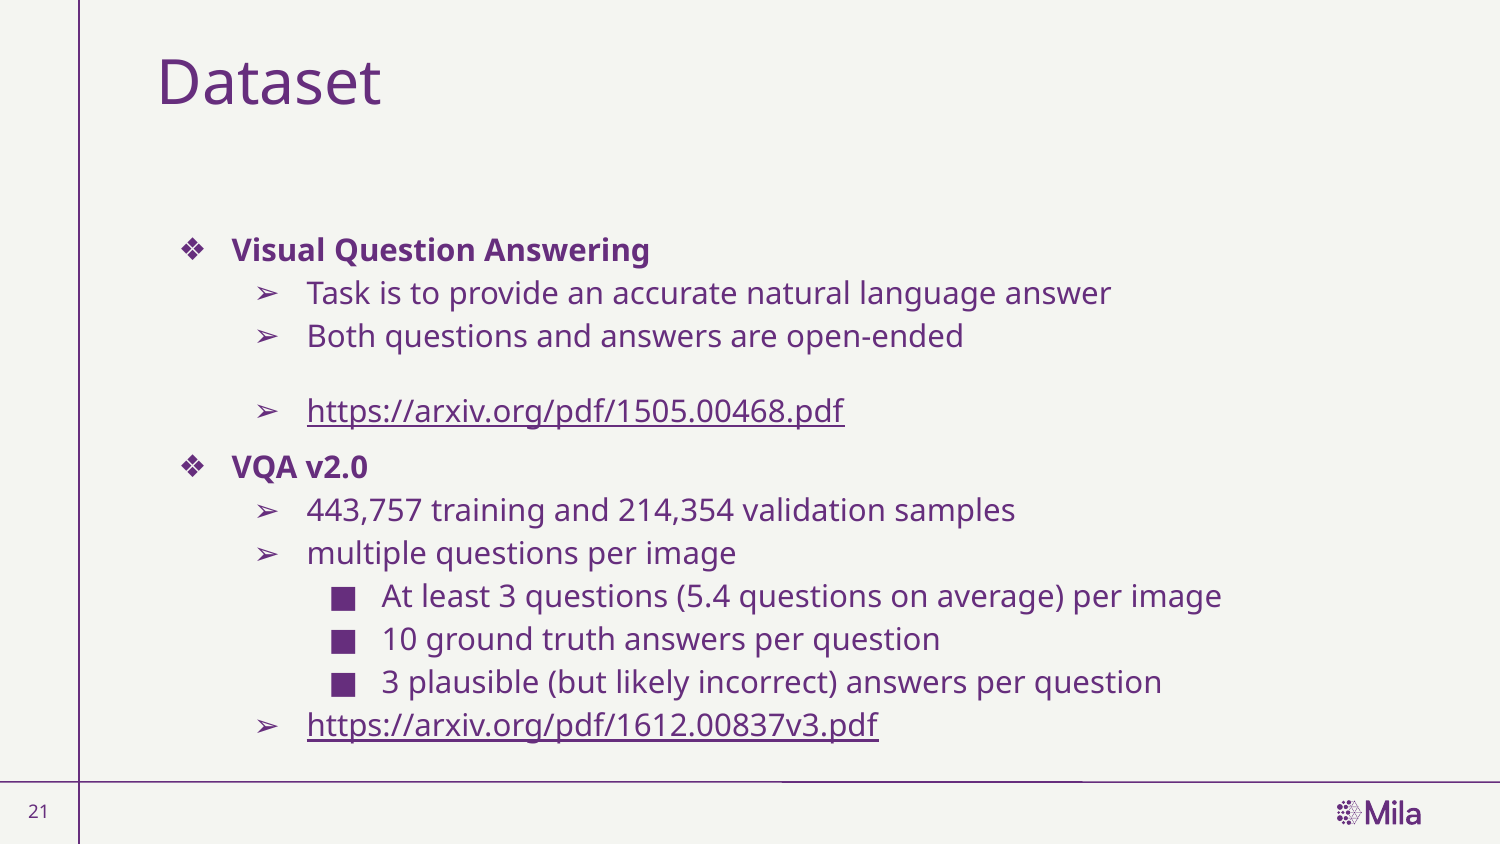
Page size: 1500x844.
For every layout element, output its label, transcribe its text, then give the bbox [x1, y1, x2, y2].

title Dataset [141, 35, 1437, 196]
slide_number ‹#› [0, 781, 78, 844]
list Visual Question Answering Task is to provide an accurate natural language answer Both questions and answers are open-ended https://arxiv.org/pdf/1505.00468.pdf VQA v2.0 443,757 training and 214,354 validation samples multiple questions per image At least 3 questions (5.4 questions on average) per image 10 ground truth answers per question 3 plausible (but likely incorrect) answers per question https://arxiv.org/pdf/1612.00837v3.pdf [141, 196, 1437, 715]
